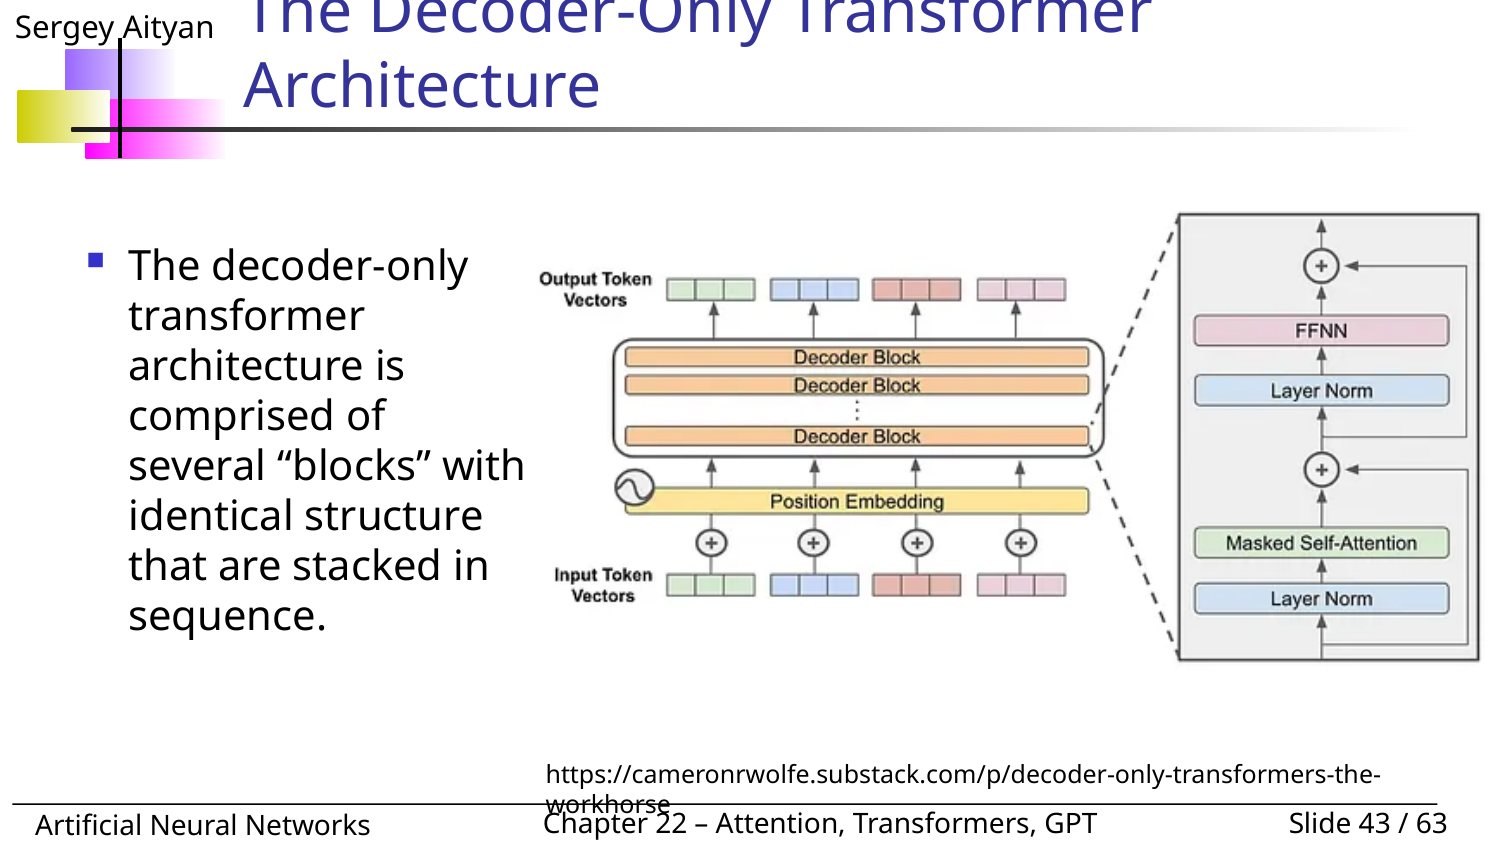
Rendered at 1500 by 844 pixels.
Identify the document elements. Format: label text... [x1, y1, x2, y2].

title The Decoder-Only Transformer Architecture [228, 46, 1472, 128]
text_box https://cameronrwolfe.substack.com/p/decoder-only-transformers-the-workhorse [530, 751, 1472, 826]
picture [512, 178, 1500, 673]
list The decoder-only transformer architecture is comprised of several “blocks” with identical structure that are stacked in sequence. [71, 231, 550, 725]
